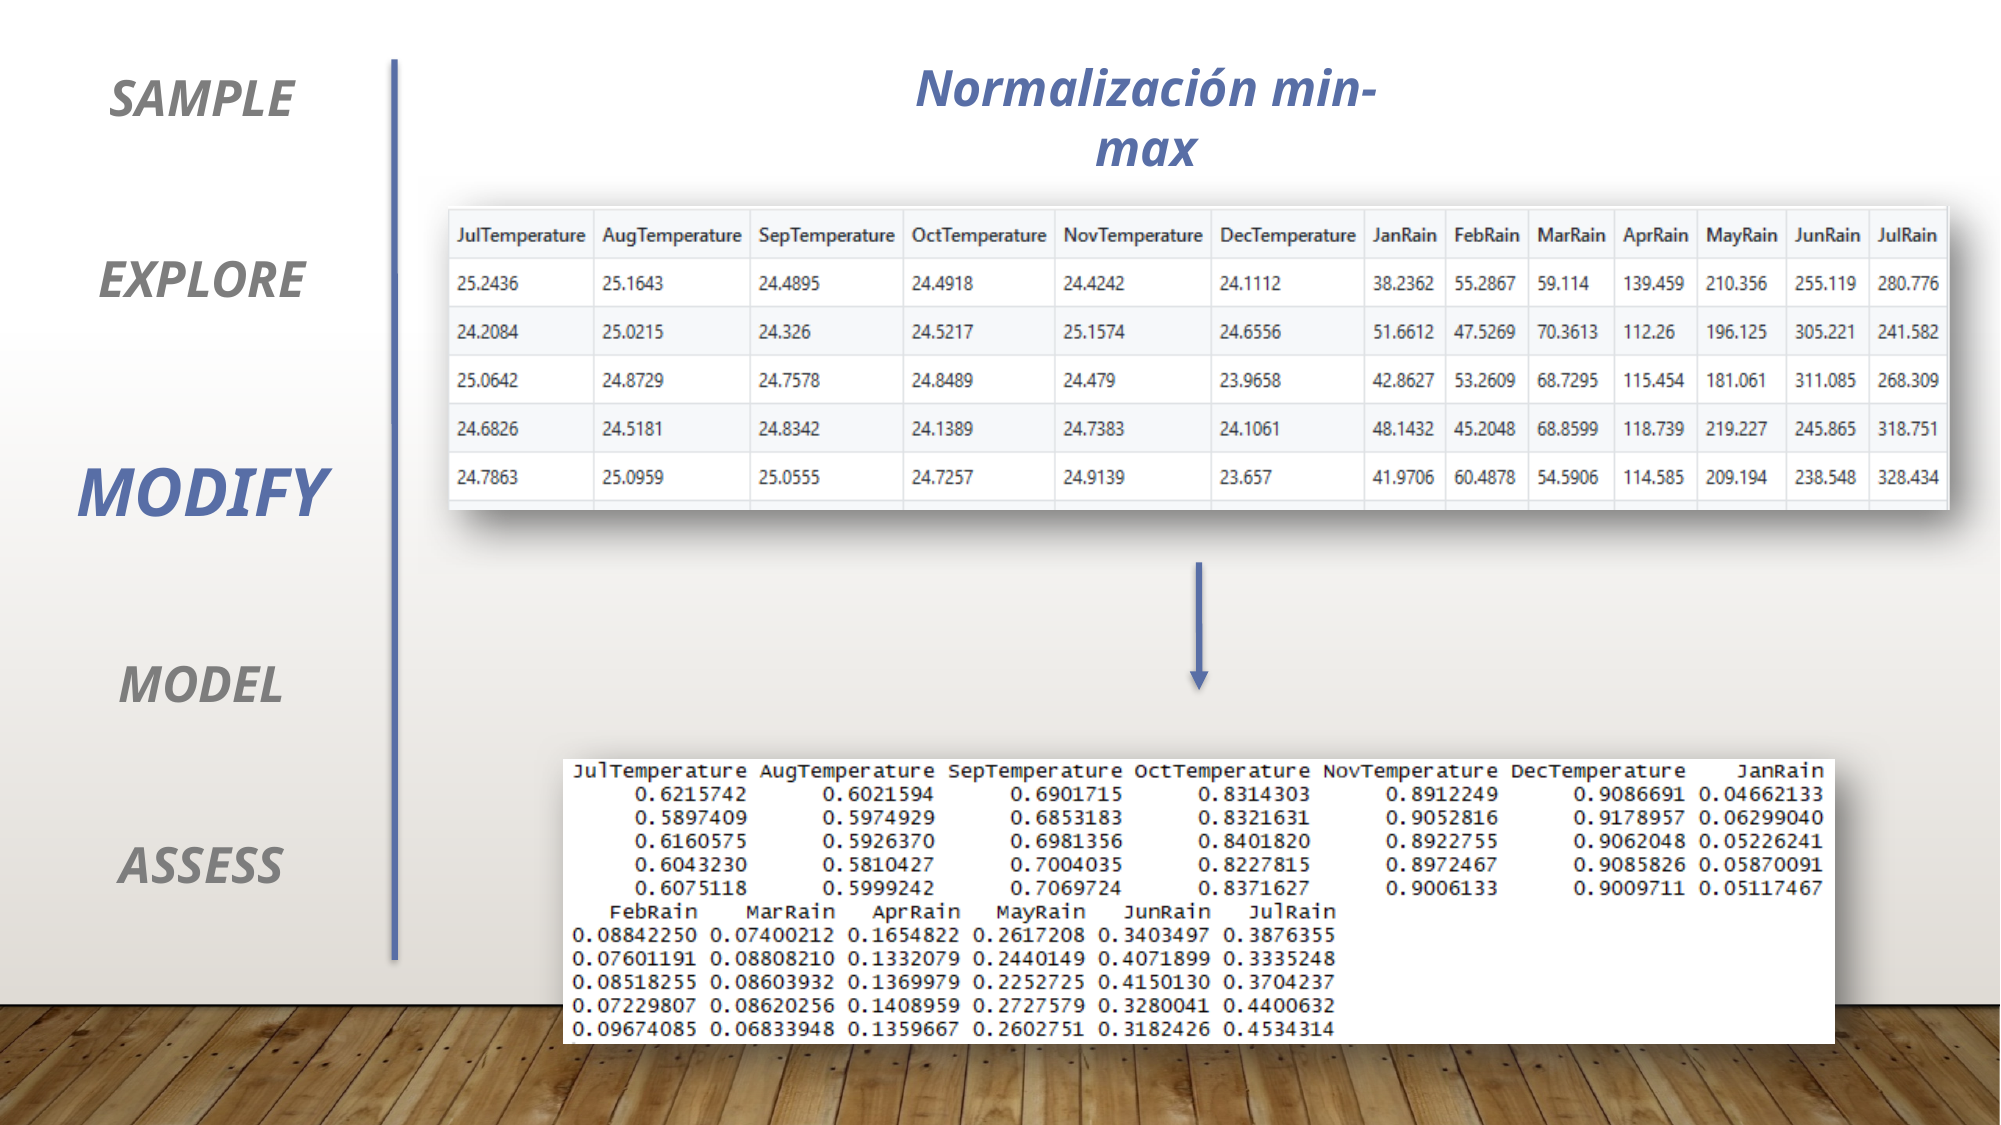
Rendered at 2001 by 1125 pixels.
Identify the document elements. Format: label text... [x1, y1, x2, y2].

text_box ASSESS [50, 826, 355, 902]
text_box [391, 59, 398, 960]
text_box Normalización min-max [866, 48, 1427, 184]
picture [0, 759, 2000, 1125]
text_box MODEL [50, 645, 355, 720]
text_box [1189, 562, 1209, 691]
text_box MODIFY [50, 442, 355, 538]
picture [447, 206, 1950, 510]
text_box EXPLORE [50, 240, 355, 316]
text_box SAMPLE [50, 59, 355, 134]
